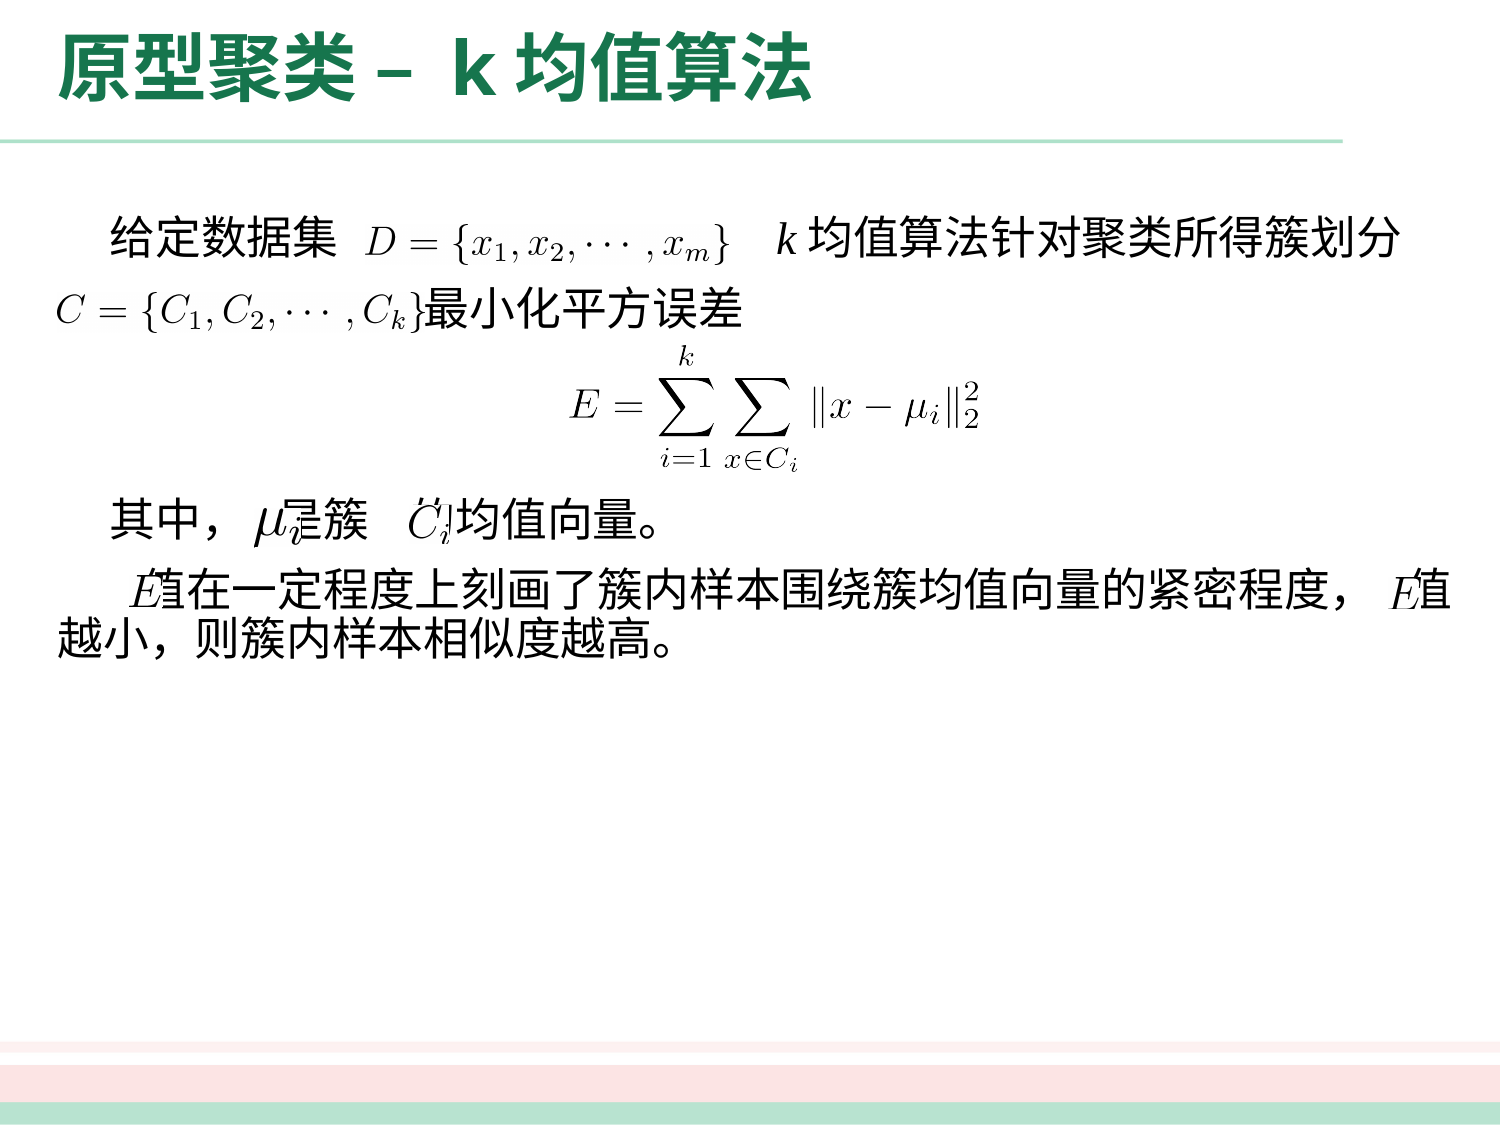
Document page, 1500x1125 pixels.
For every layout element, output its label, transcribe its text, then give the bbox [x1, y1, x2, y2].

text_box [55, 288, 427, 337]
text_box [252, 503, 304, 551]
picture [0, 0, 1500, 1125]
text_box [1386, 573, 1423, 621]
picture [569, 345, 978, 472]
list 给定数据集 ， k均值算法针对聚类所得簇划分 最小化平方误差 其中， 是簇 的均值向量。 值在一定程度上刻画了簇内样本围绕簇均值向量的紧密程度， 值越小，则簇内样本相似度越高。 [42, 207, 1500, 1035]
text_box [127, 571, 165, 619]
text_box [407, 501, 451, 549]
title 原型聚类 – k均值算法 [42, 7, 1337, 135]
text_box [364, 220, 731, 268]
